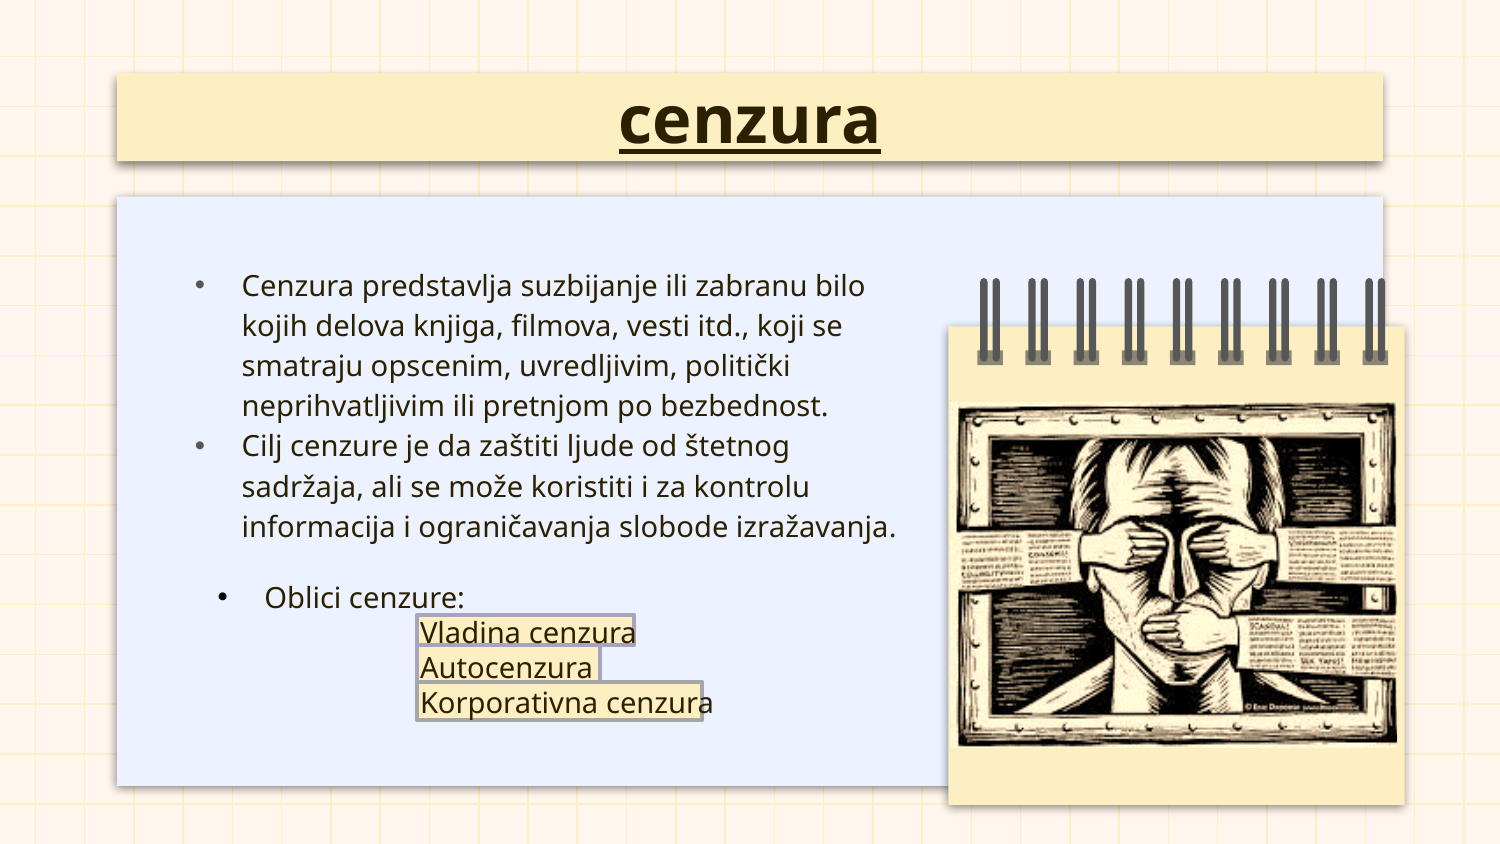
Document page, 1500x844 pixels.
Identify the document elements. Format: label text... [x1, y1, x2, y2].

subtitle Cenzura predstavlja suzbijanje ili zabranu bilo kojih delova knjiga, filmova, vesti itd., koji se smatraju opscenim, uvredljivim, politički neprihvatljivim ili pretnjom po bezbednost. Cilj cenzure je da zaštiti ljude od štetnog sadržaja, ali se može koristiti i za kontrolu informacija i ograničavanja slobode izražavanja. [179, 246, 923, 466]
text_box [976, 277, 1389, 366]
text_box Oblici cenzure: Vladina cenzura Autocenzura Korporativna cenzura [202, 571, 800, 797]
title cenzura [116, 73, 1383, 162]
text_box [948, 326, 1405, 805]
picture [950, 402, 1398, 748]
